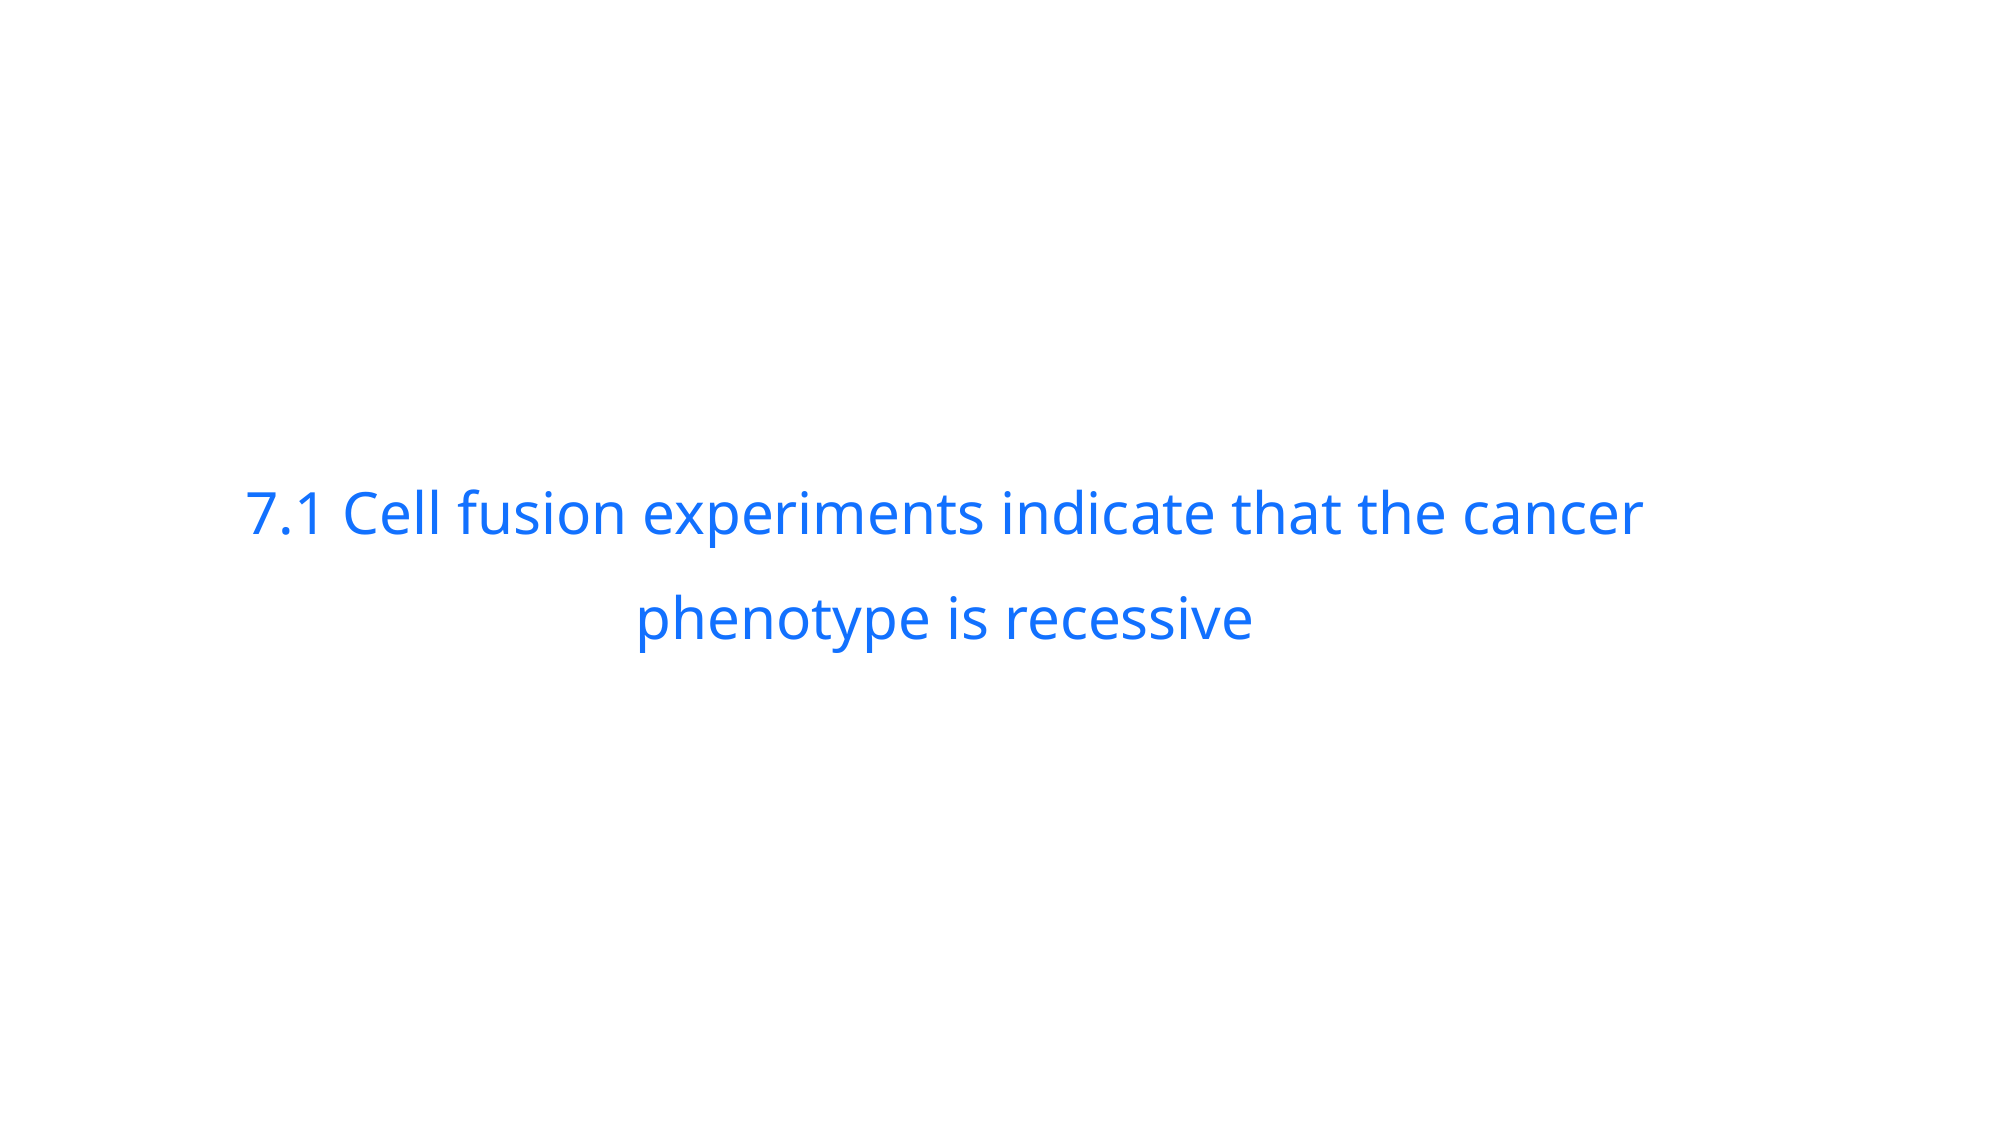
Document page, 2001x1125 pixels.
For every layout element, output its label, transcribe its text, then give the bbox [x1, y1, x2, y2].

text_box 7.1 Cell fusion experiments indicate that the cancer phenotype is recessive [210, 434, 1680, 659]
